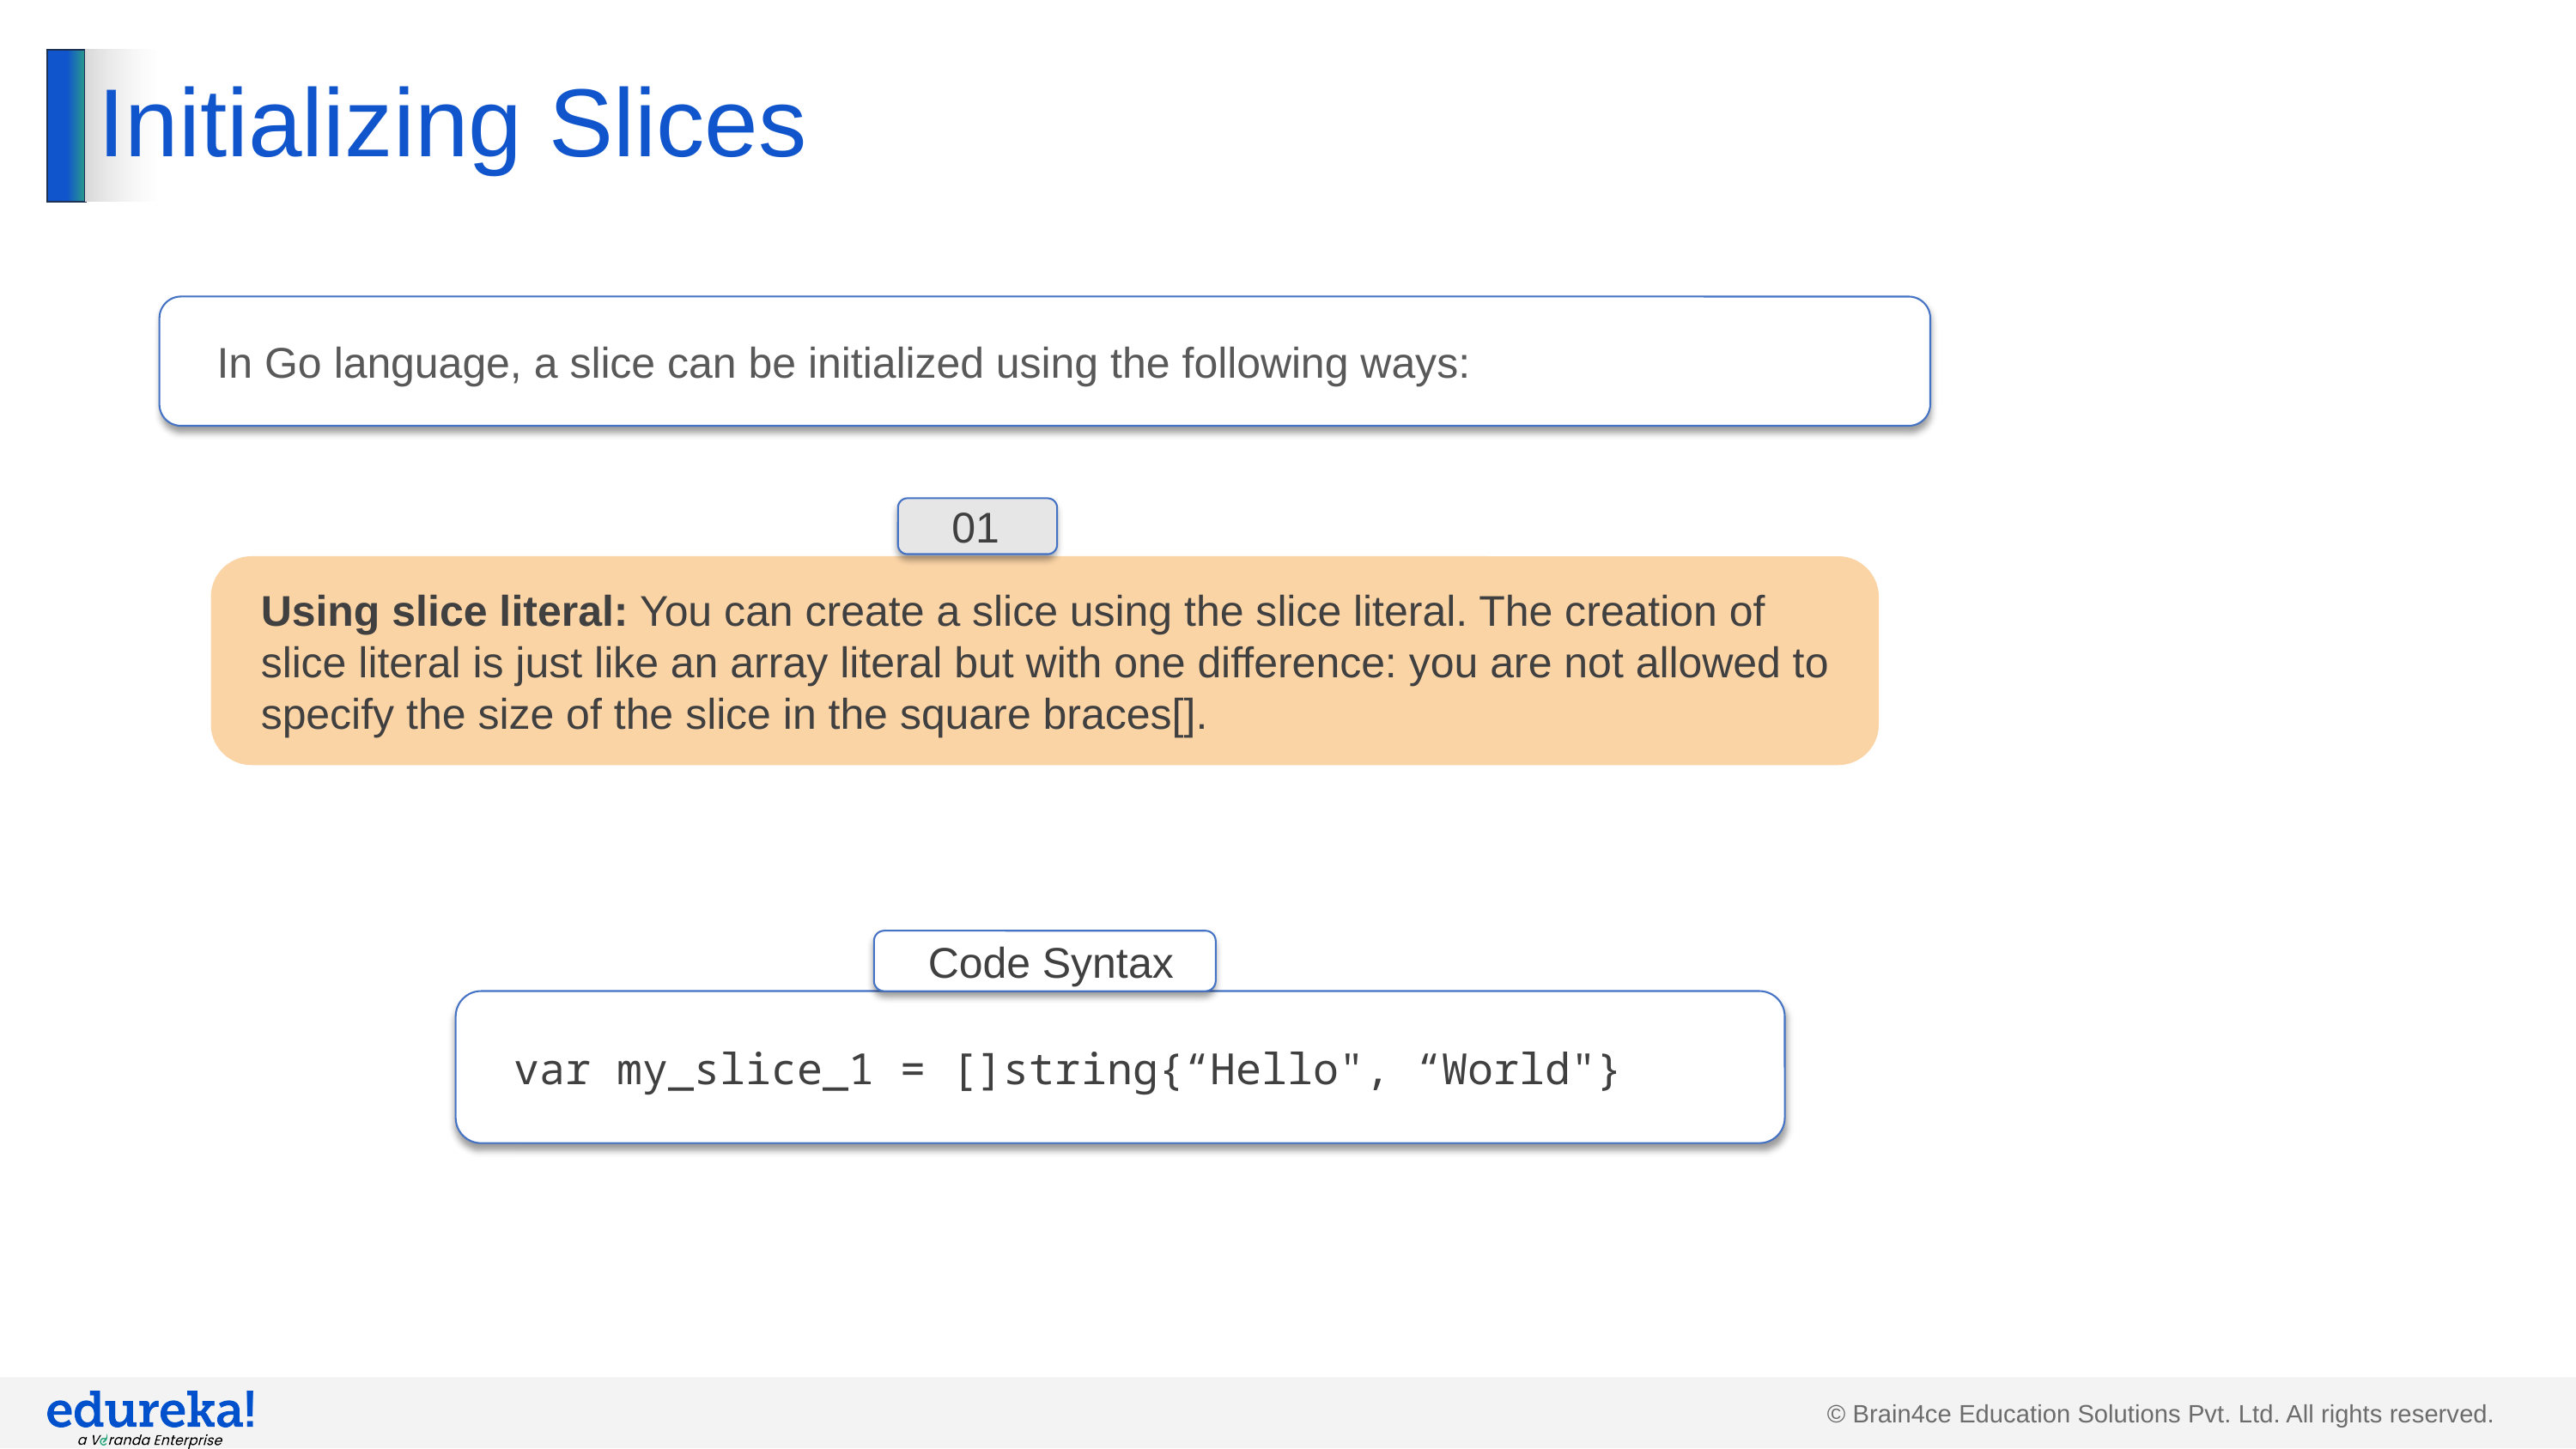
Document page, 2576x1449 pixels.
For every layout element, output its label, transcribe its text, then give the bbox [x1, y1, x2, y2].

text_box var my_slice_1 = []string{“Hello", “World"} [455, 991, 1785, 1143]
text_box Using slice literal: You can create a slice using the slice literal. The creation of slice literal is just like an array literal but with one difference: you are not allowed to specify the size of the slice in the square braces[]. [210, 555, 1880, 766]
picture [47, 1391, 253, 1449]
text_box Code Syntax [873, 931, 1216, 991]
title Initializing Slices [85, 49, 2491, 202]
text_box 01 [897, 498, 1058, 555]
text_box In Go language, a slice can be initialized using the following ways: [159, 296, 1930, 427]
